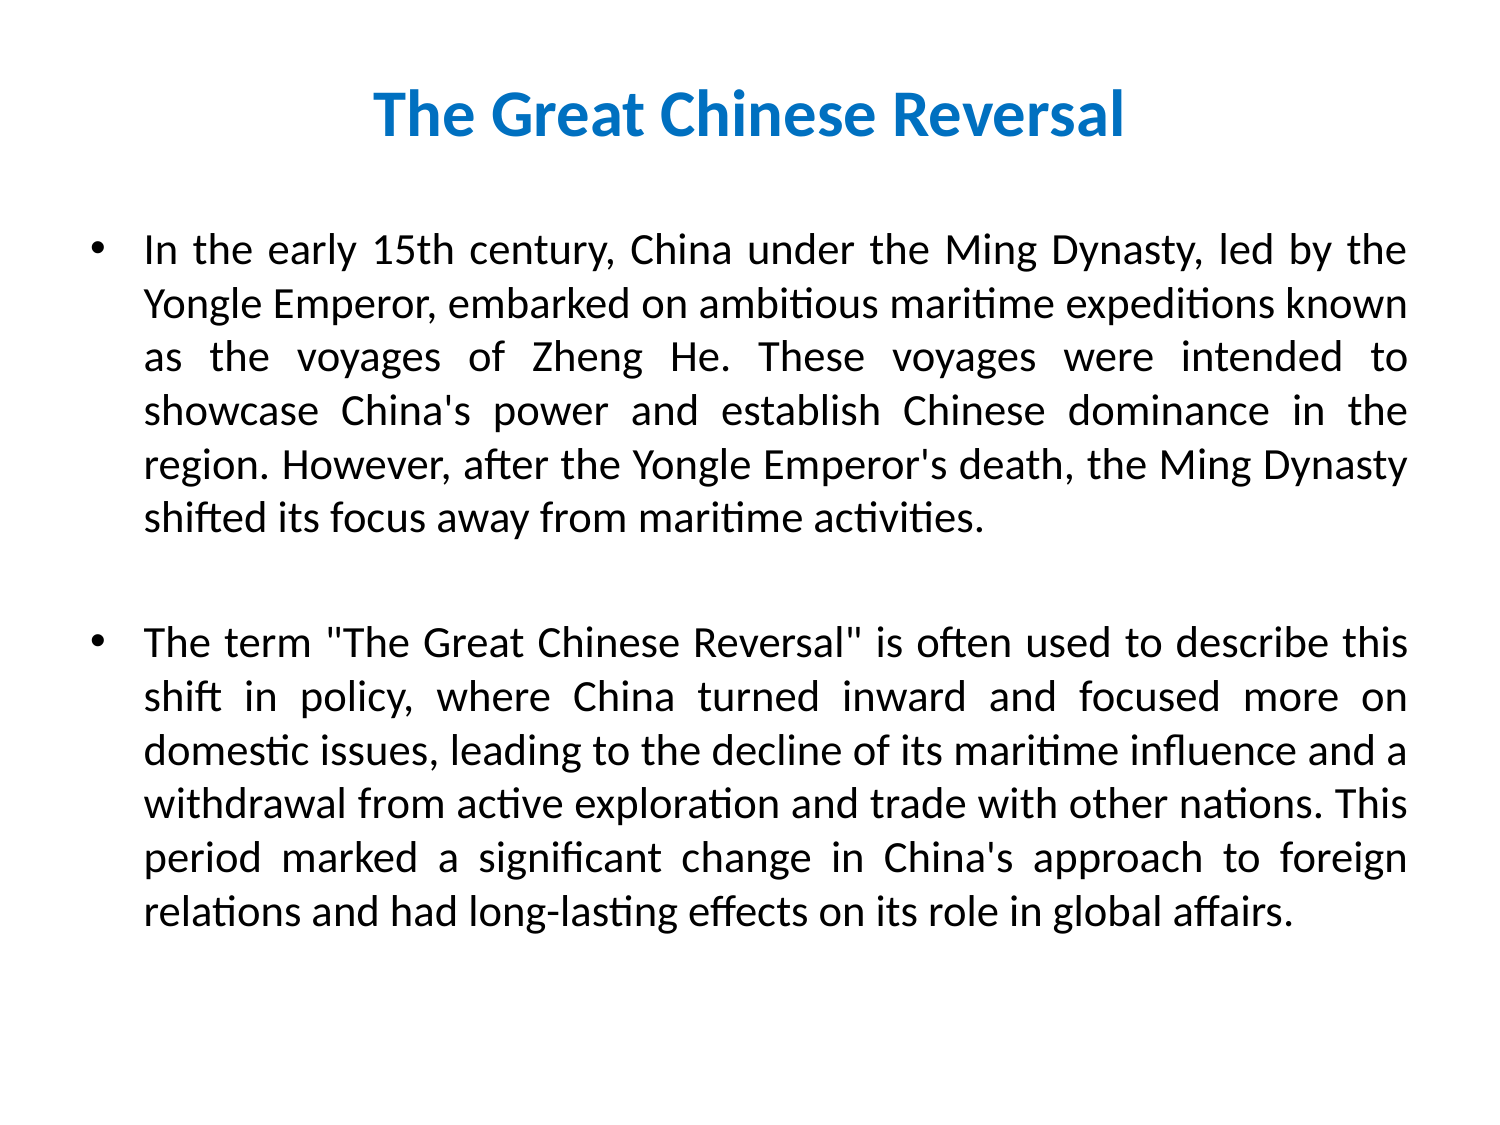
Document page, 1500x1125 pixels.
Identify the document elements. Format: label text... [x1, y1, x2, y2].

list In the early 15th century, China under the Ming Dynasty, led by the Yongle Emperor, embarked on ambitious maritime expeditions known as the voyages of Zheng He. These voyages were intended to showcase China's power and establish Chinese dominance in the region. However, after the Yongle Emperor's death, the Ming Dynasty shifted its focus away from maritime activities. The term "The Great Chinese Reversal" is often used to describe this shift in policy, where China turned inward and focused more on domestic issues, leading to the decline of its maritime influence and a withdrawal from active exploration and trade with other nations. This period marked a significant change in China's approach to foreign relations and had long-lasting effects on its role in global affairs. [75, 212, 1425, 1005]
title The Great Chinese Reversal [75, 45, 1425, 175]
